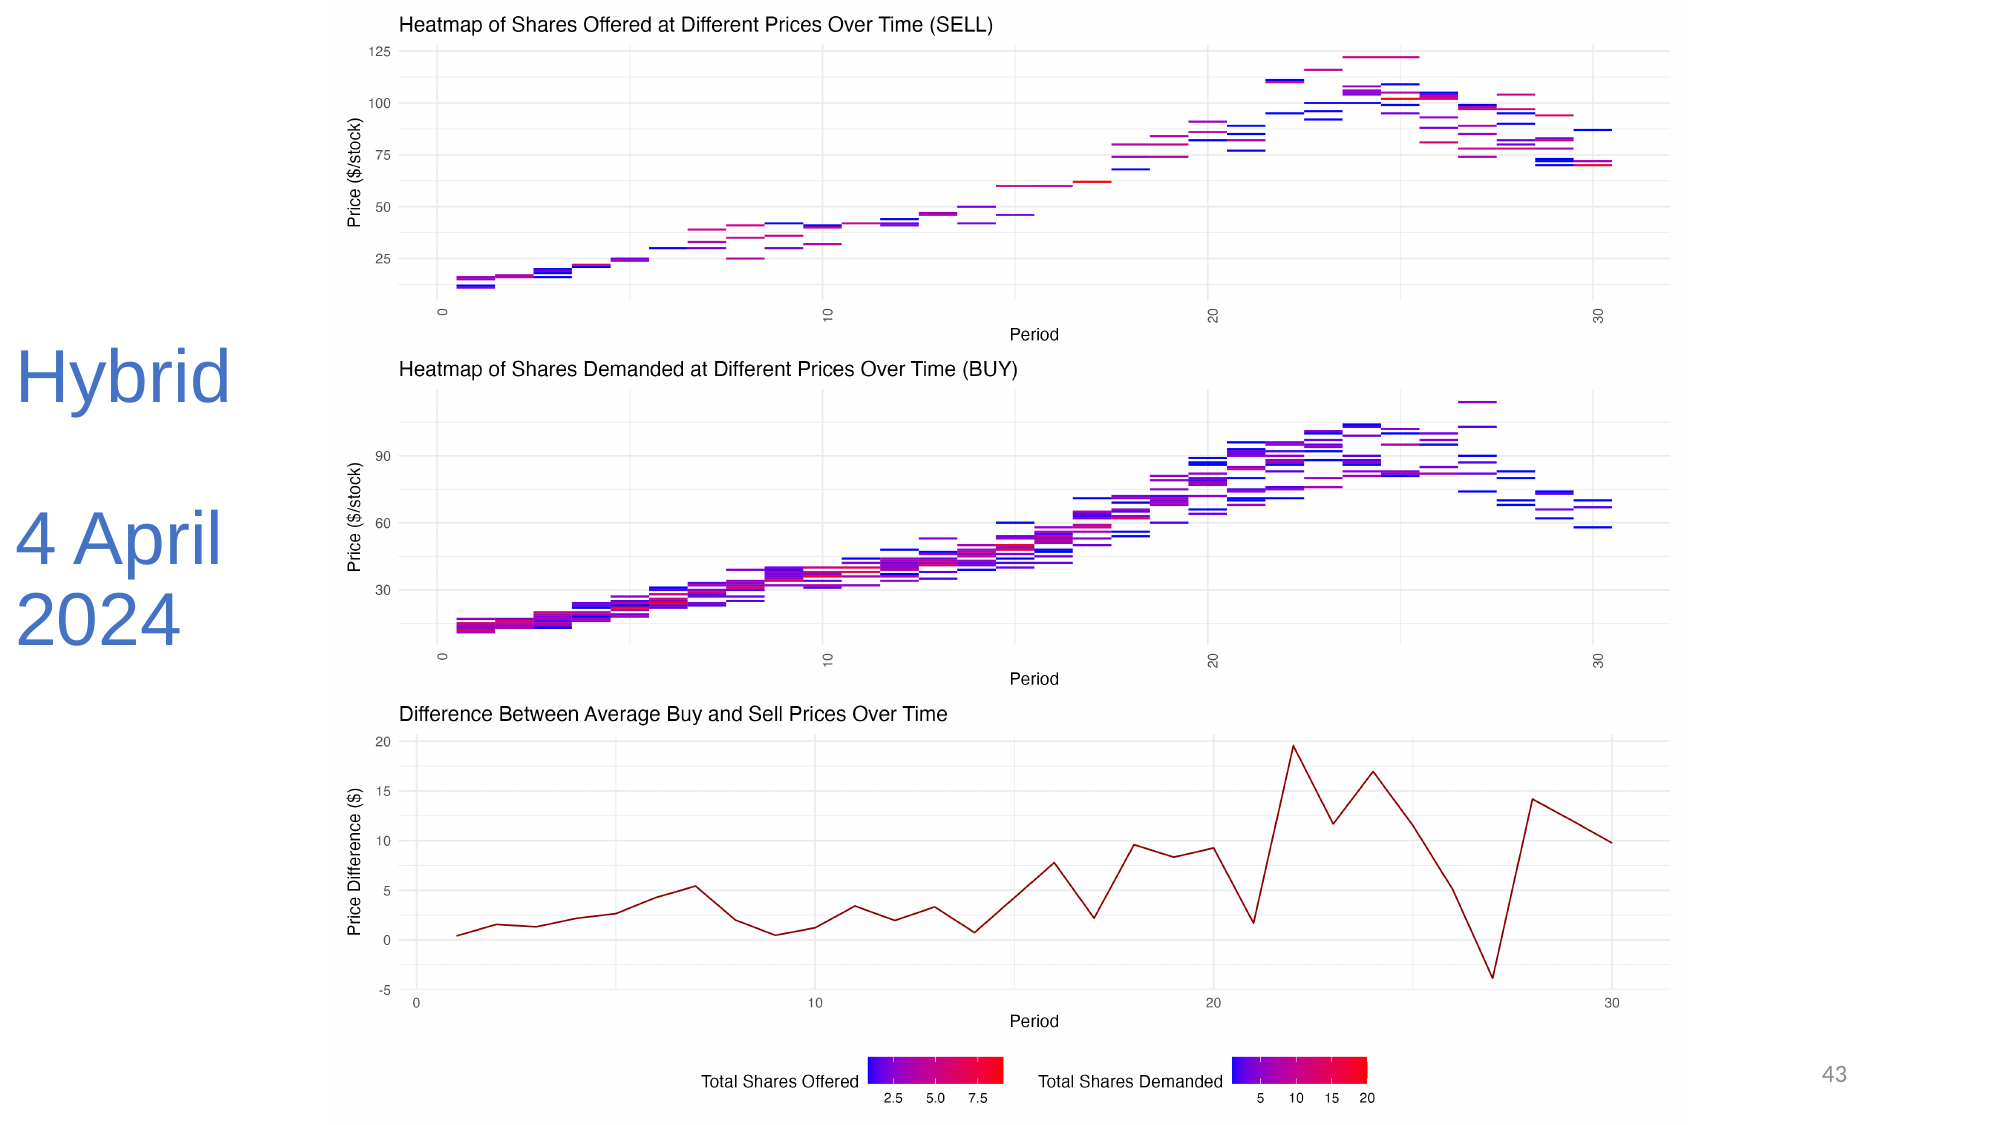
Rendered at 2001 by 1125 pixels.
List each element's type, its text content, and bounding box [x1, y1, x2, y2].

slide_number 43 [1687, 1042, 1863, 1103]
title Hybrid 4 April 2024 [0, 226, 260, 774]
picture [330, 0, 1687, 1125]
